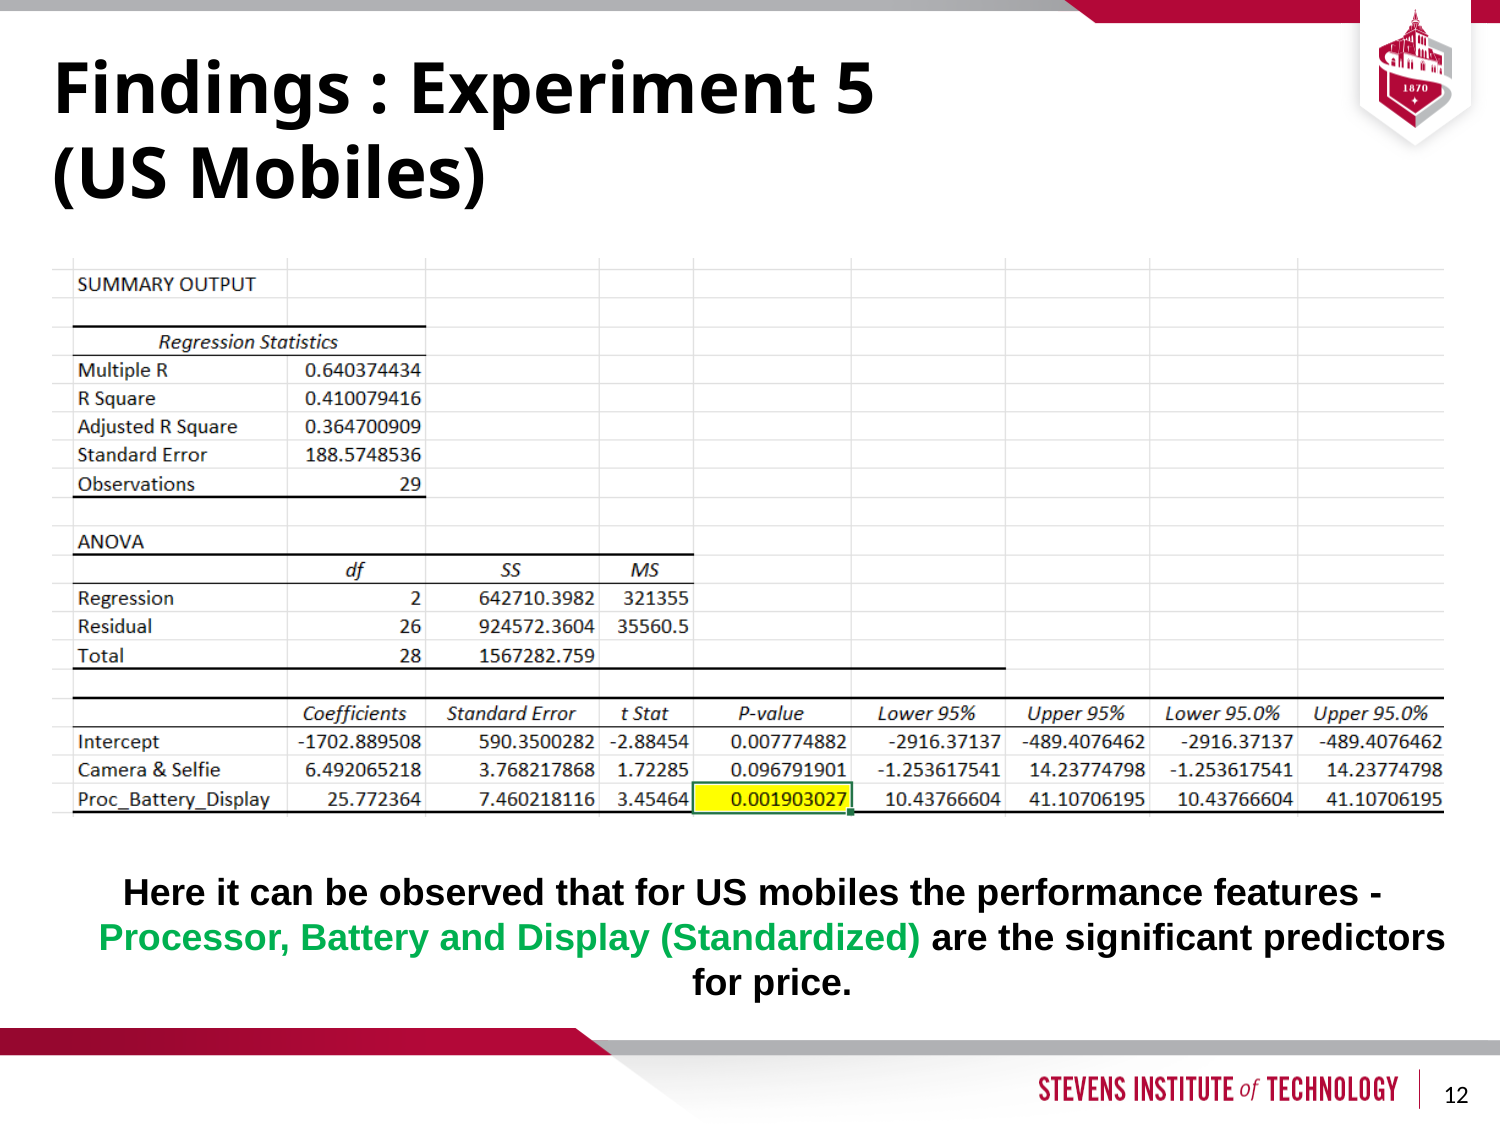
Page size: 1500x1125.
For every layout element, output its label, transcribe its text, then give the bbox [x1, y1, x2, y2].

picture [0, 1028, 1500, 1125]
list Here it can be observed that for US mobiles the performance features - Processor, Battery and Display (Standardized) are the significant predictors for price. [23, 860, 1475, 1023]
slide_number 12 [1428, 1071, 1490, 1108]
title Findings : Experiment 5 (US Mobiles) [37, 35, 1338, 223]
picture [51, 258, 1445, 817]
picture [0, 0, 1500, 160]
